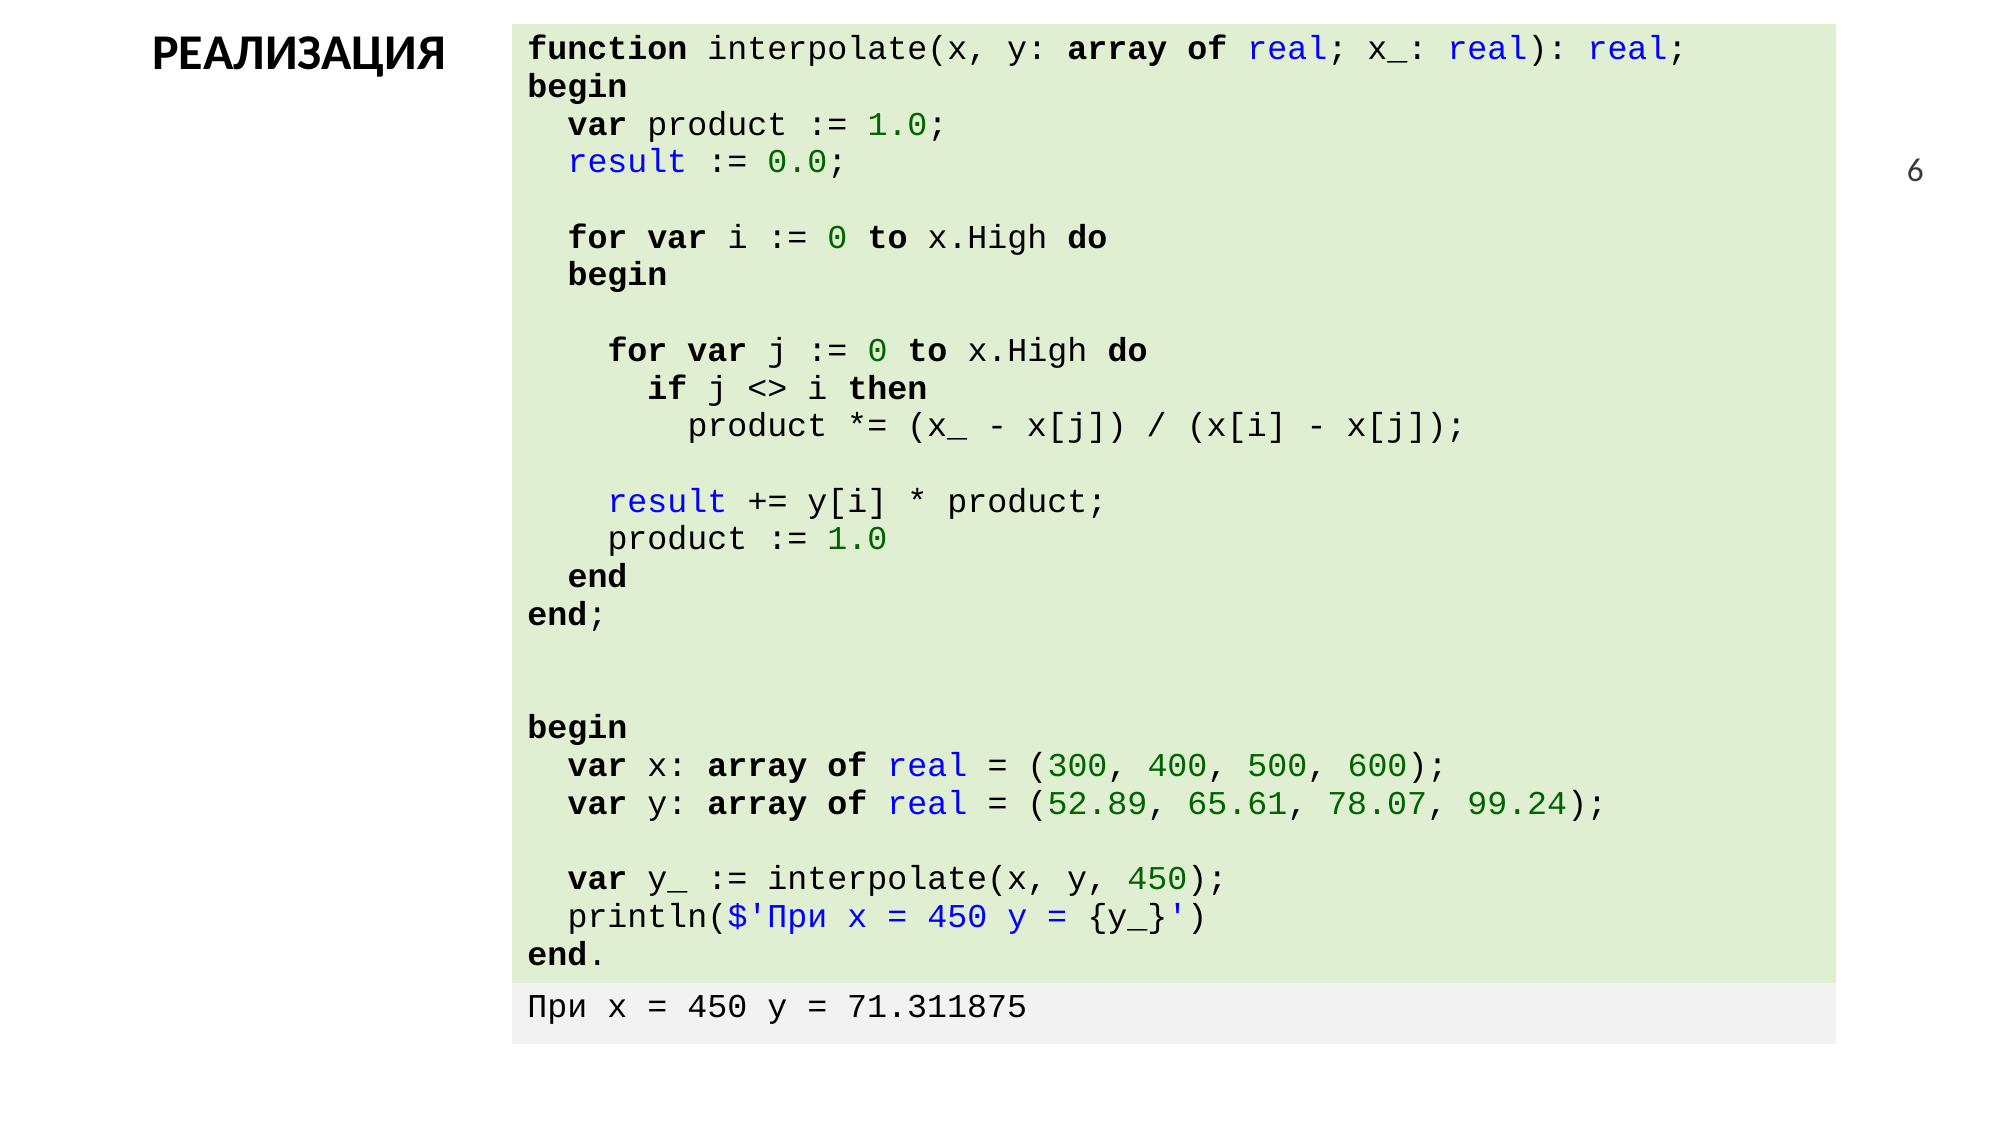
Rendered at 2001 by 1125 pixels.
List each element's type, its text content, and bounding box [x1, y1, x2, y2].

title РЕАЛИЗАЦИЯ [137, 24, 512, 83]
table_cell При х = 450 y = 71.311875 [512, 983, 1836, 1044]
table_header function interpolate(x, y: array of real; x_: real): real; begin var product := 1.0; result := 0.0; for var i := 0 to x.High do begin for var j := 0 to x.High do if j <> i then product *= (x_ - x[j]) / (x[i] - x[j]); result += y[i] * product; product := 1.0 end end; begin var x: array of real = (300, 400, 500, 600); var y: array of real = (52.89, 65.61, 78.07, 99.24); var y_ := interpolate(x, y, 450); println($'При х = 450 y = {y_}') end. [512, 24, 1836, 983]
